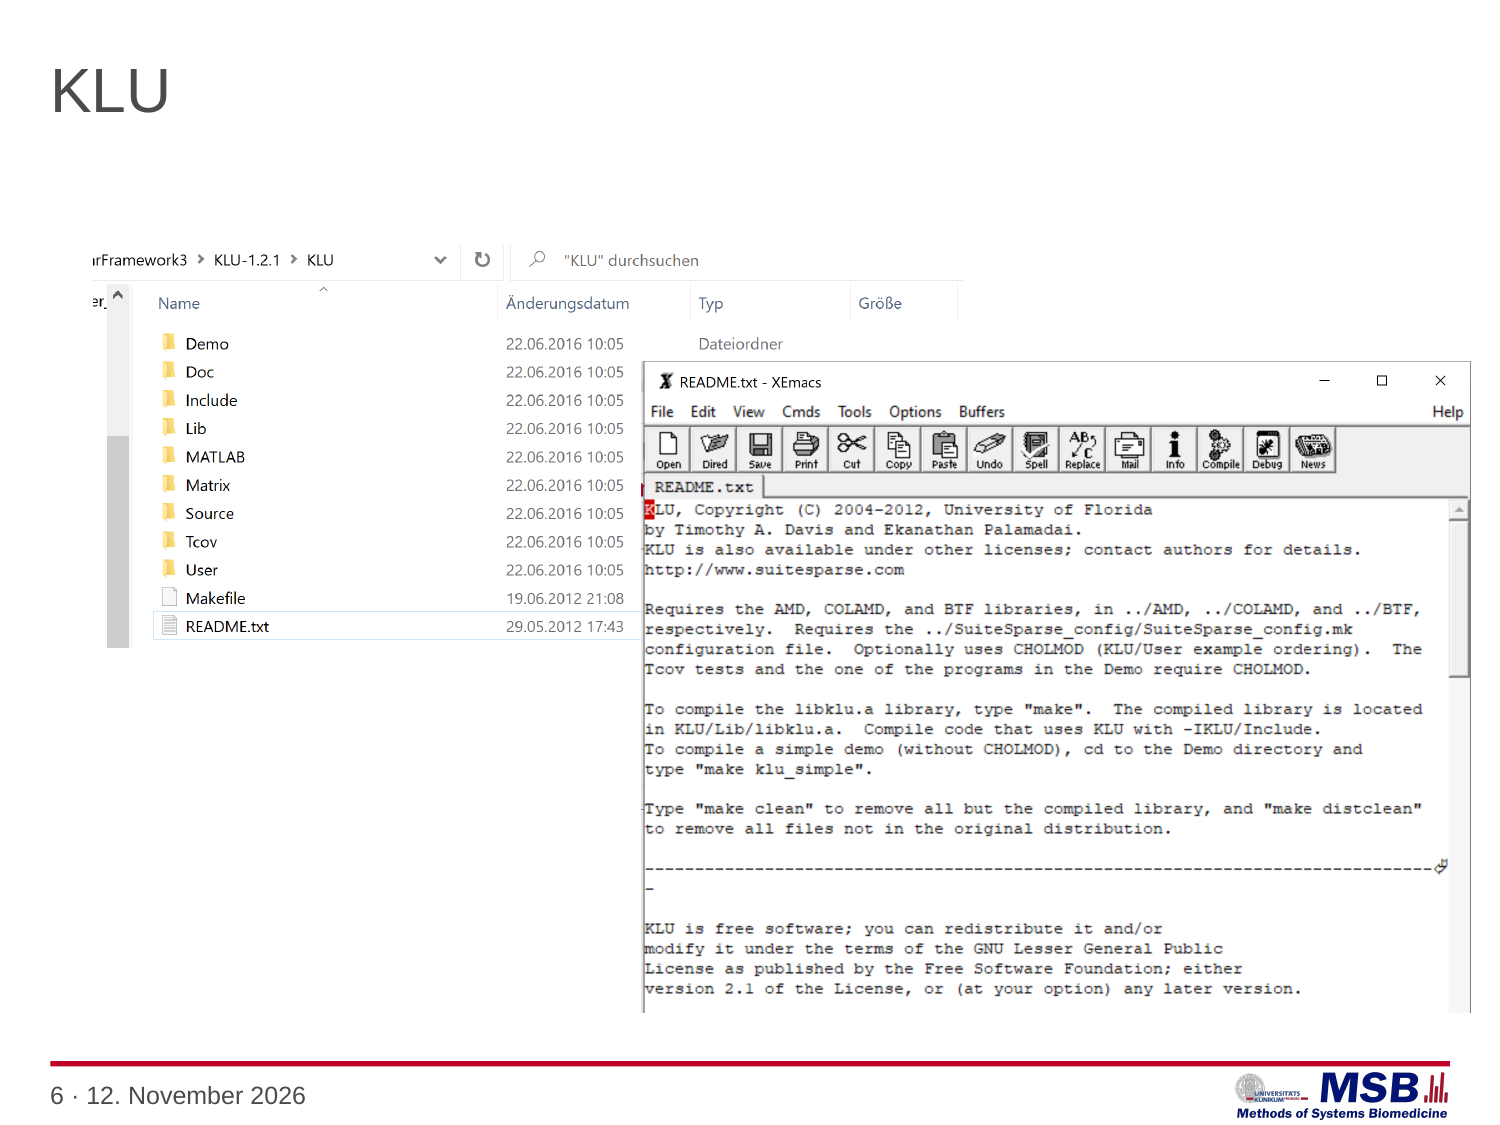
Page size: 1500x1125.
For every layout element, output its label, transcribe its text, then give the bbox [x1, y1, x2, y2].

picture [641, 361, 1471, 1013]
picture [1234, 1072, 1450, 1122]
title KLU [50, 50, 1450, 126]
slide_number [50, 1064, 391, 1125]
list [93, 244, 963, 648]
